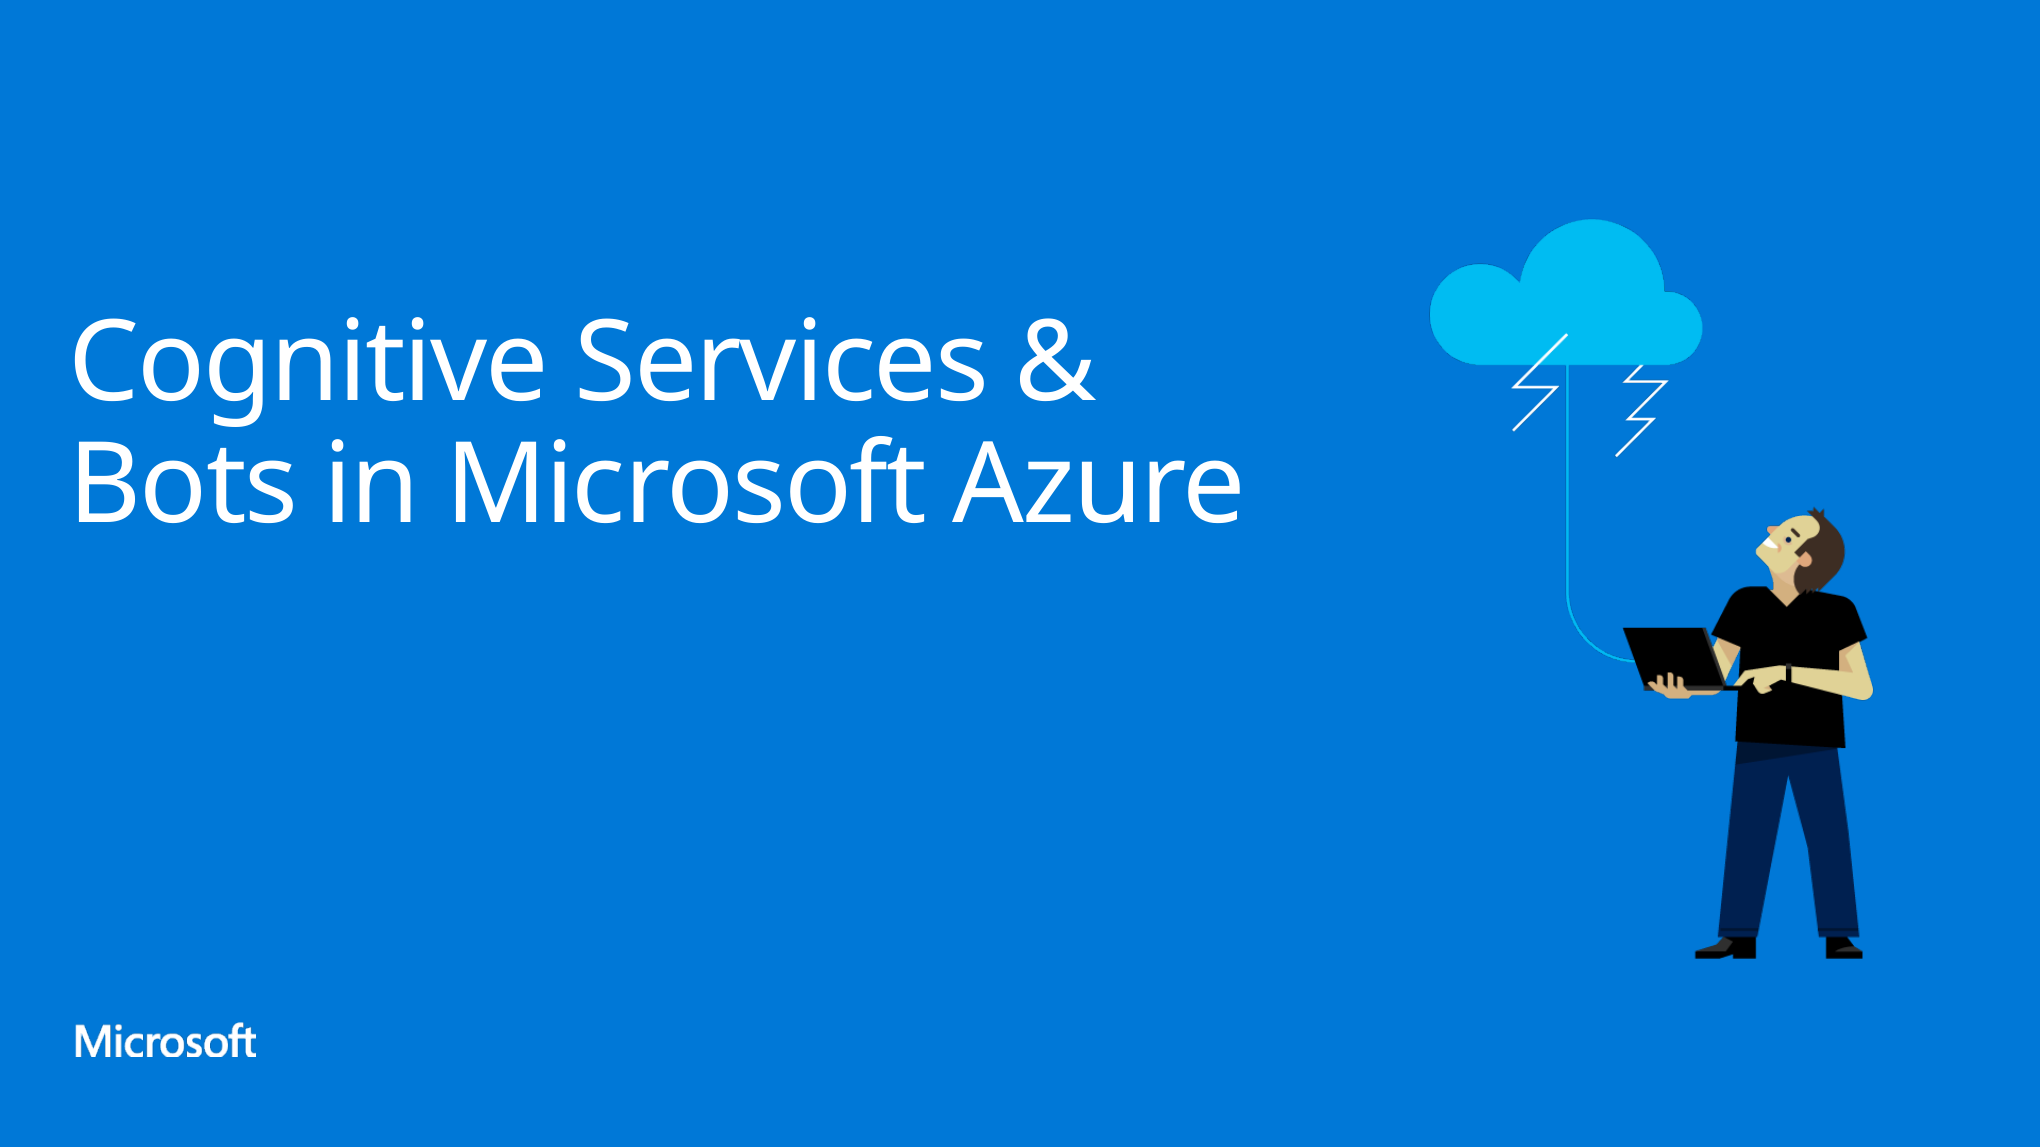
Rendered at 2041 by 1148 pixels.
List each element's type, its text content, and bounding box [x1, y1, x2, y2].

picture [1350, 153, 2022, 994]
title Cognitive Services & Bots in Microsoft Azure [45, 288, 1366, 589]
picture [75, 1022, 256, 1057]
